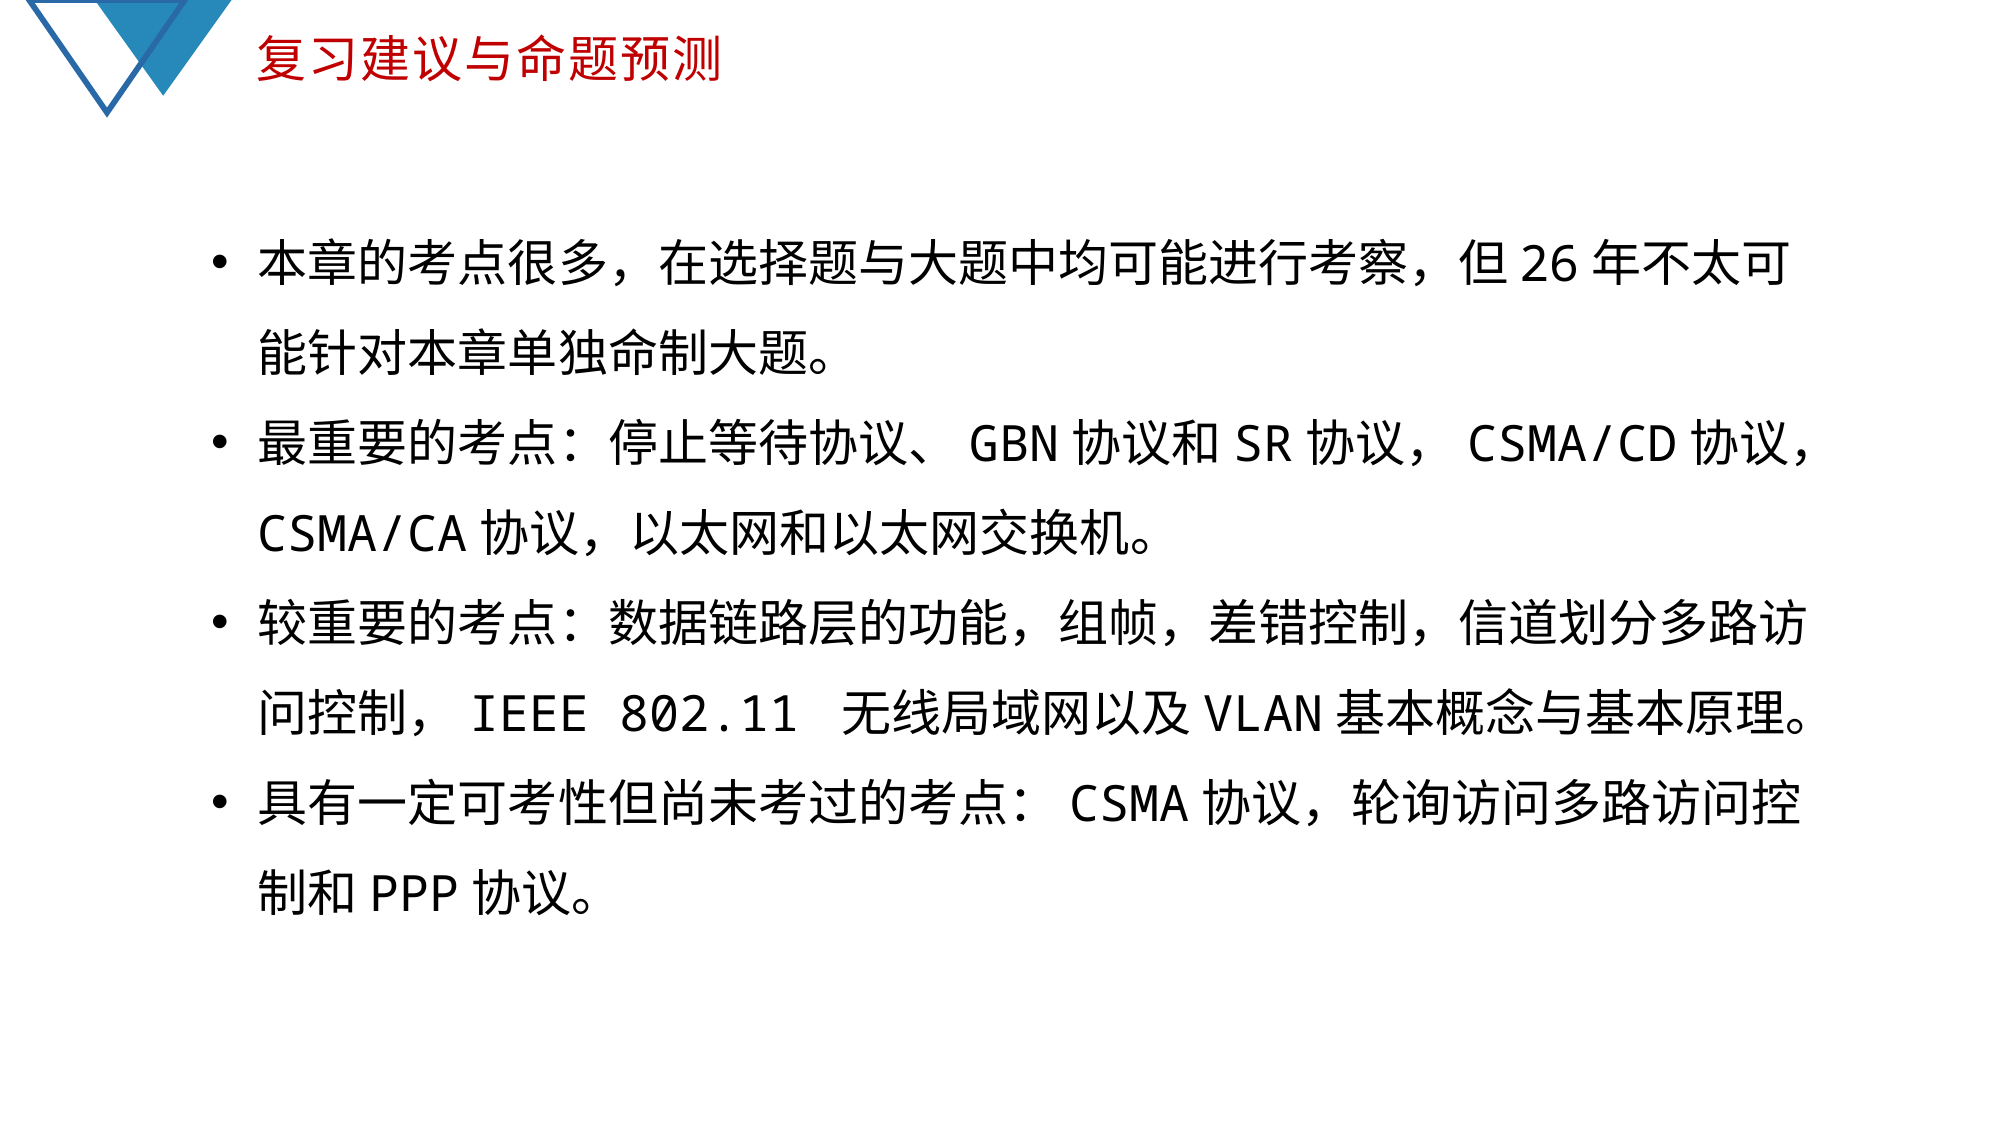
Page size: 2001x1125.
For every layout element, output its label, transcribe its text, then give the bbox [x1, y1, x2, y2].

text_box 本章的考点很多，在选择题与大题中均可能进行考察，但26年不太可能针对本章单独命制大题。 最重要的考点：停止等待协议、GBN协议和SR协议，CSMA/CD协议，CSMA/CA协议，以太网和以太网交换机。 较重要的考点：数据链路层的功能，组帧，差错控制，信道划分多路访问控制，IEEE 802.11 无线局域网以及VLAN基本概念与基本原理。 具有一定可考性但尚未考过的考点：CSMA协议，轮询访问多路访问控制和PPP协议。 [196, 148, 1847, 929]
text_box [29, 0, 232, 113]
text_box 复习建议与命题预测 [241, 20, 1254, 95]
